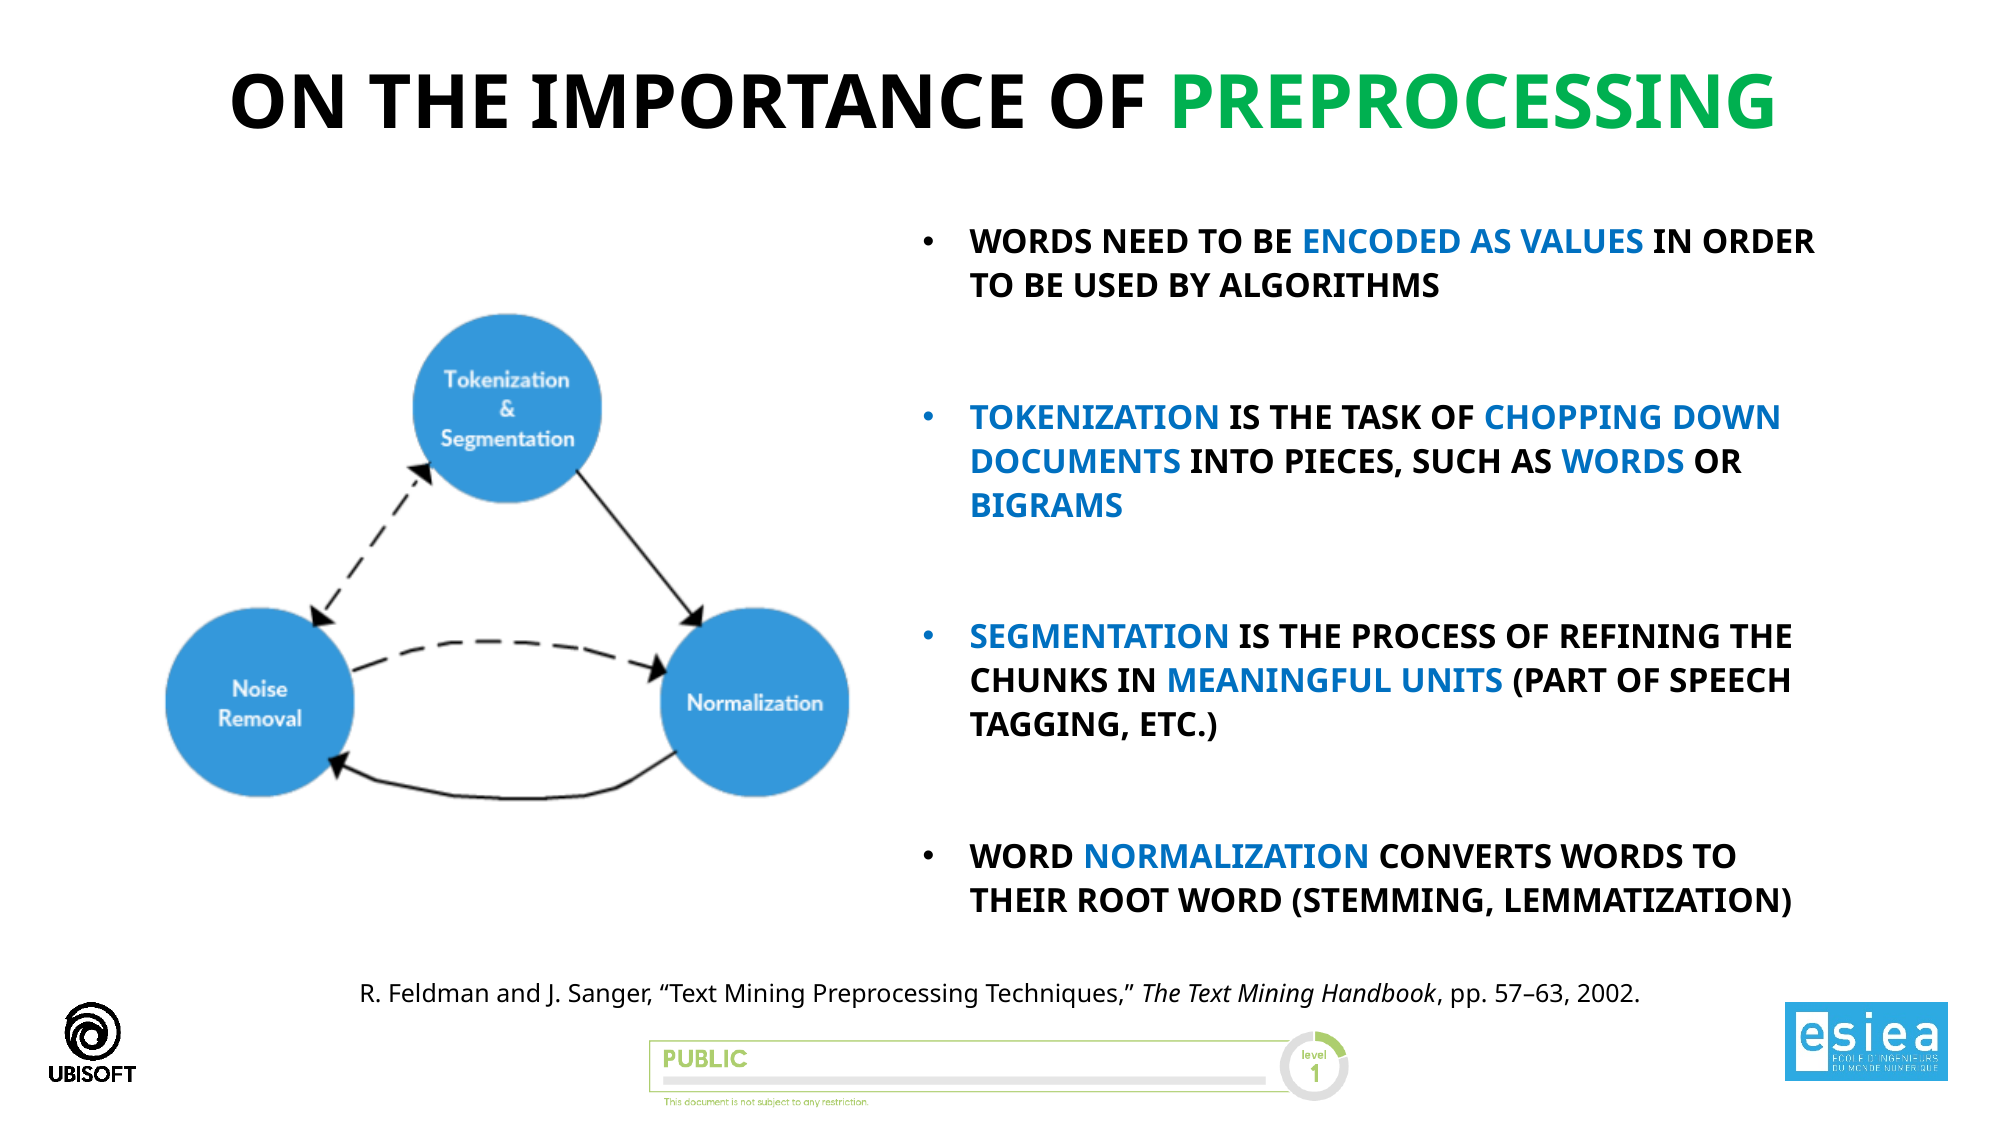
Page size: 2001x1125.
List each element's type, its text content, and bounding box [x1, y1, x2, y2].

picture [610, 1015, 1389, 1121]
text_box R. Feldman and J. Sanger, “Text Mining Preprocessing Techniques,” The Text Mining Handbook, pp. 57–63, 2002. [310, 970, 1689, 1015]
picture [1784, 1002, 1948, 1081]
picture [49, 1002, 136, 1082]
slide_number 9 [1412, 1030, 1863, 1091]
text_box words need to be encoded as values in order to be used by algorithms tokenization is the task of chopping down documents into pieces, such as words or bigrams segmentation is the process of refining the chunks in meaningful units (part of speech tagging, etc.) word normalization converts words to their root word (stemming, lemmatization) [919, 173, 1846, 942]
text_box ON THE IMPORTANCE OF PREPROCESSING [213, 46, 1795, 151]
picture [162, 312, 856, 804]
